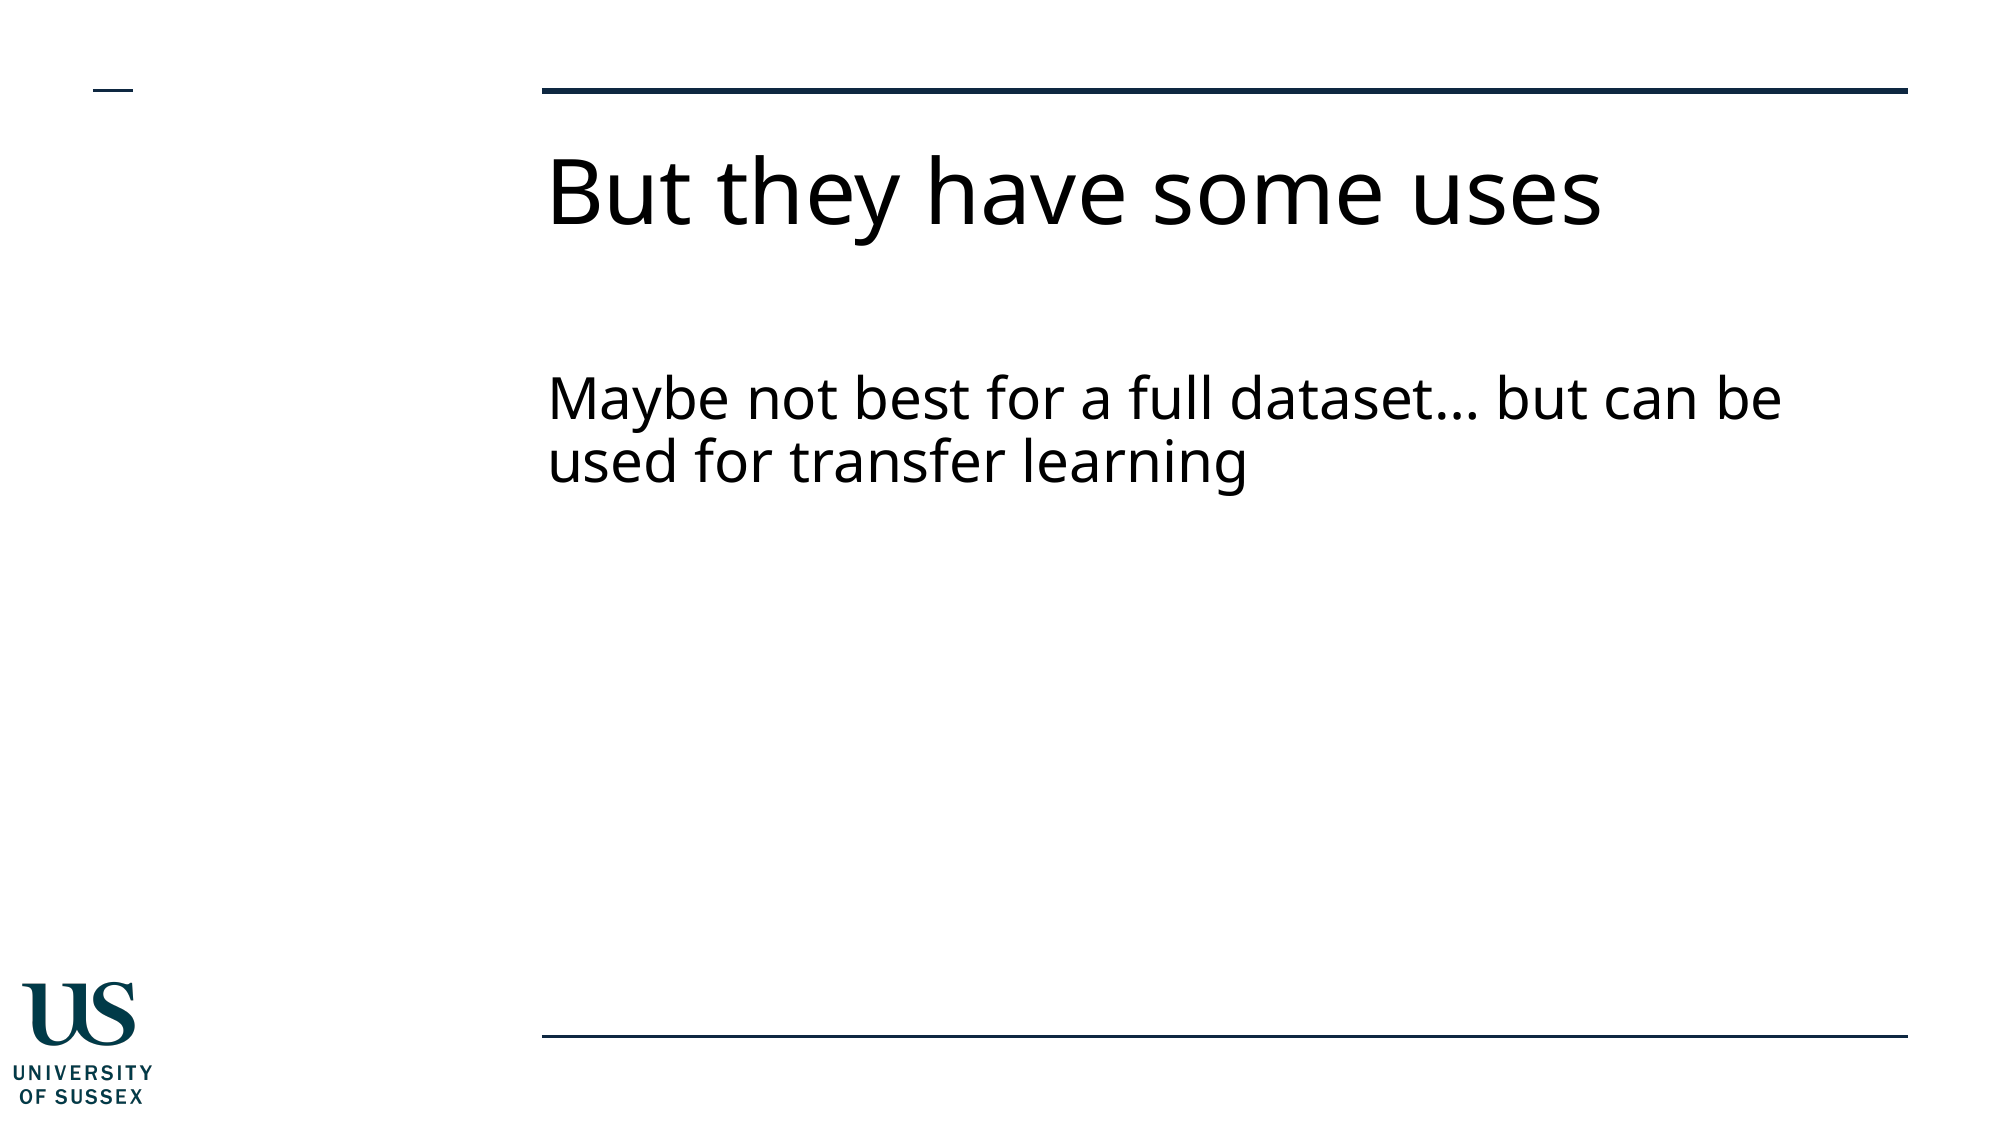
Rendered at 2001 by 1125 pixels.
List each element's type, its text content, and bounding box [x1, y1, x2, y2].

list Maybe not best for a full dataset… but can be used for transfer learning [527, 349, 1910, 1006]
picture [0, 961, 163, 1125]
title But they have some uses [525, 125, 1908, 265]
